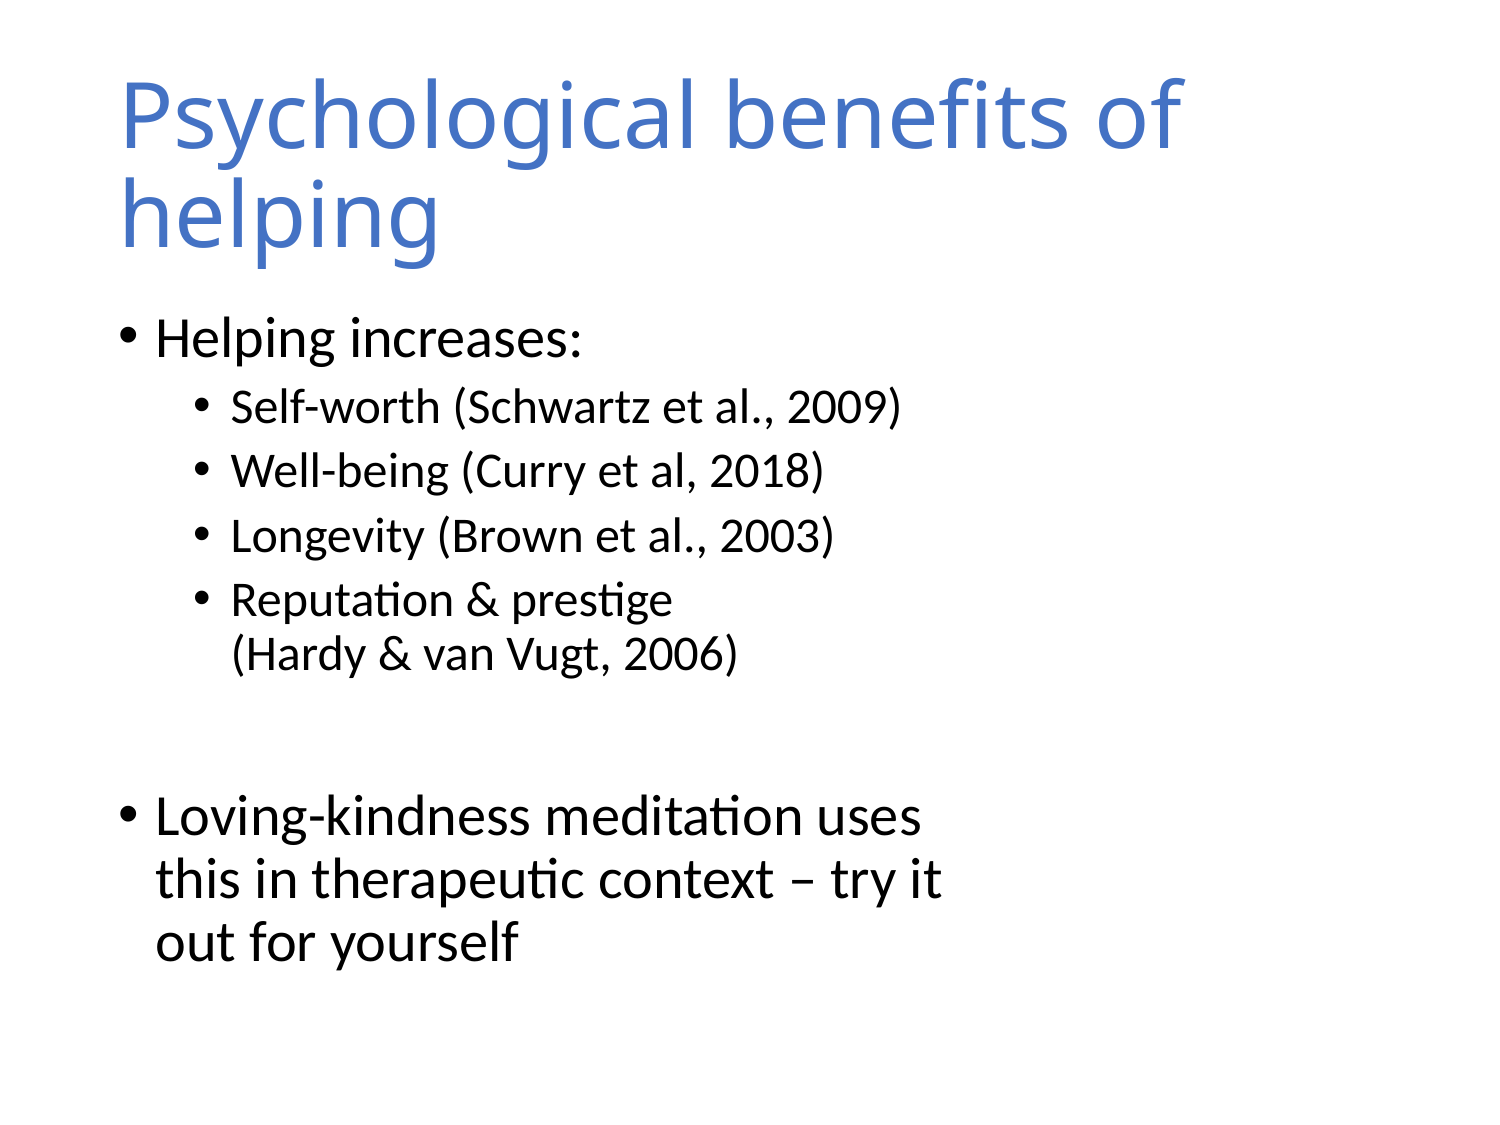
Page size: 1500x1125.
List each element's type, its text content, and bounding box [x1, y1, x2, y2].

list Helping increases: Self-worth (Schwartz et al., 2009) Well-being (Curry et al, 2018) Longevity (Brown et al., 2003) Reputation & prestige (Hardy & van Vugt, 2006) Loving-kindness meditation uses this in therapeutic context – try it out for yourself [103, 299, 995, 1014]
title Psychological benefits of helping [103, 59, 1397, 278]
